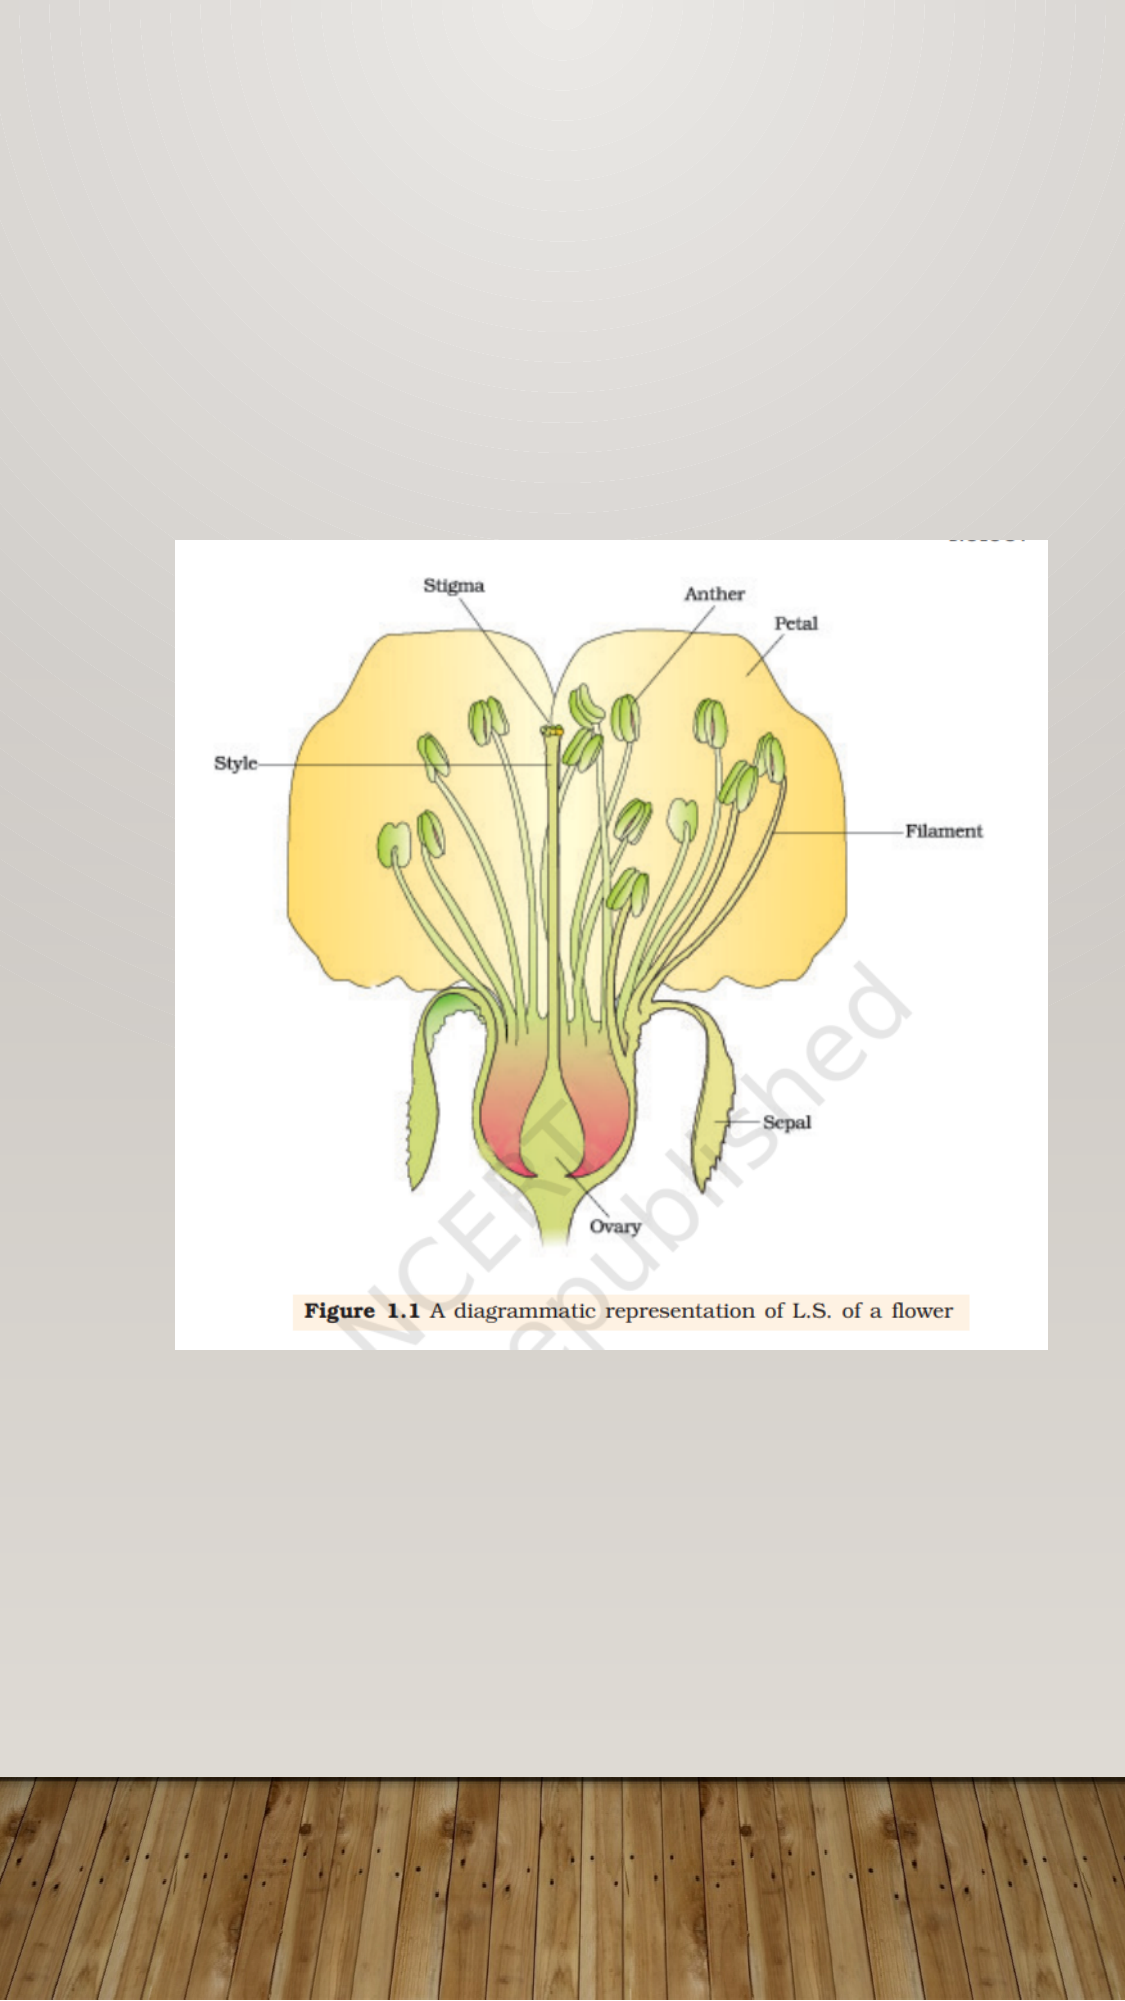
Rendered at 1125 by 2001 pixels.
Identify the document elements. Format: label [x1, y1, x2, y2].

picture [0, 1777, 1125, 2000]
picture [175, 540, 1048, 1350]
